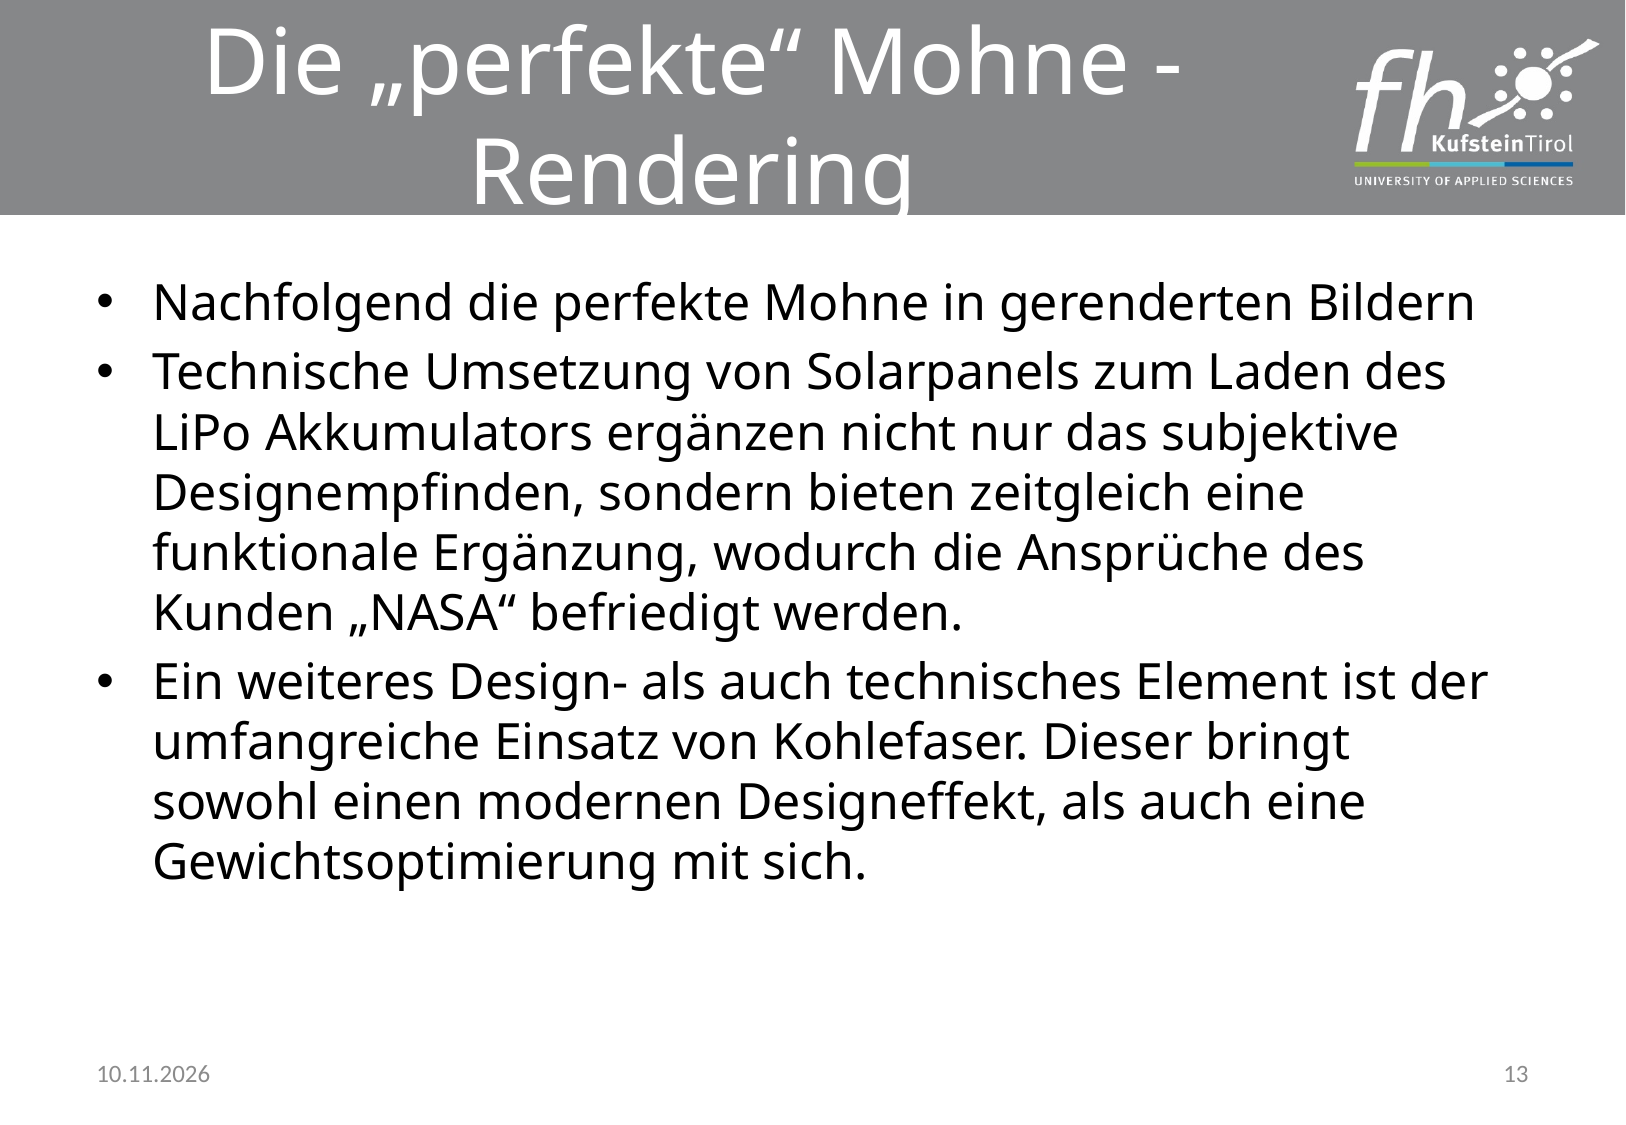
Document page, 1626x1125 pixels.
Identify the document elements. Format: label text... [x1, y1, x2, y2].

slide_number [81, 1042, 461, 1103]
slide_number 13 [1164, 1042, 1544, 1103]
picture [0, 0, 1626, 215]
title Die „perfekte“ Mohne - Rendering [19, 19, 1368, 207]
list Nachfolgend die perfekte Mohne in gerenderten Bildern Technische Umsetzung von Solarpanels zum Laden des LiPo Akkumulators ergänzen nicht nur das subjektive Designempfinden, sondern bieten zeitgleich eine funktionale Ergänzung, wodurch die Ansprüche des Kunden „NASA“ befriedigt werden. Ein weiteres Design- als auch technisches Element ist der umfangreiche Einsatz von Kohlefaser. Dieser bringt sowohl einen modernen Designeffekt, als auch eine Gewichtsoptimierung mit sich. [81, 262, 1544, 1005]
